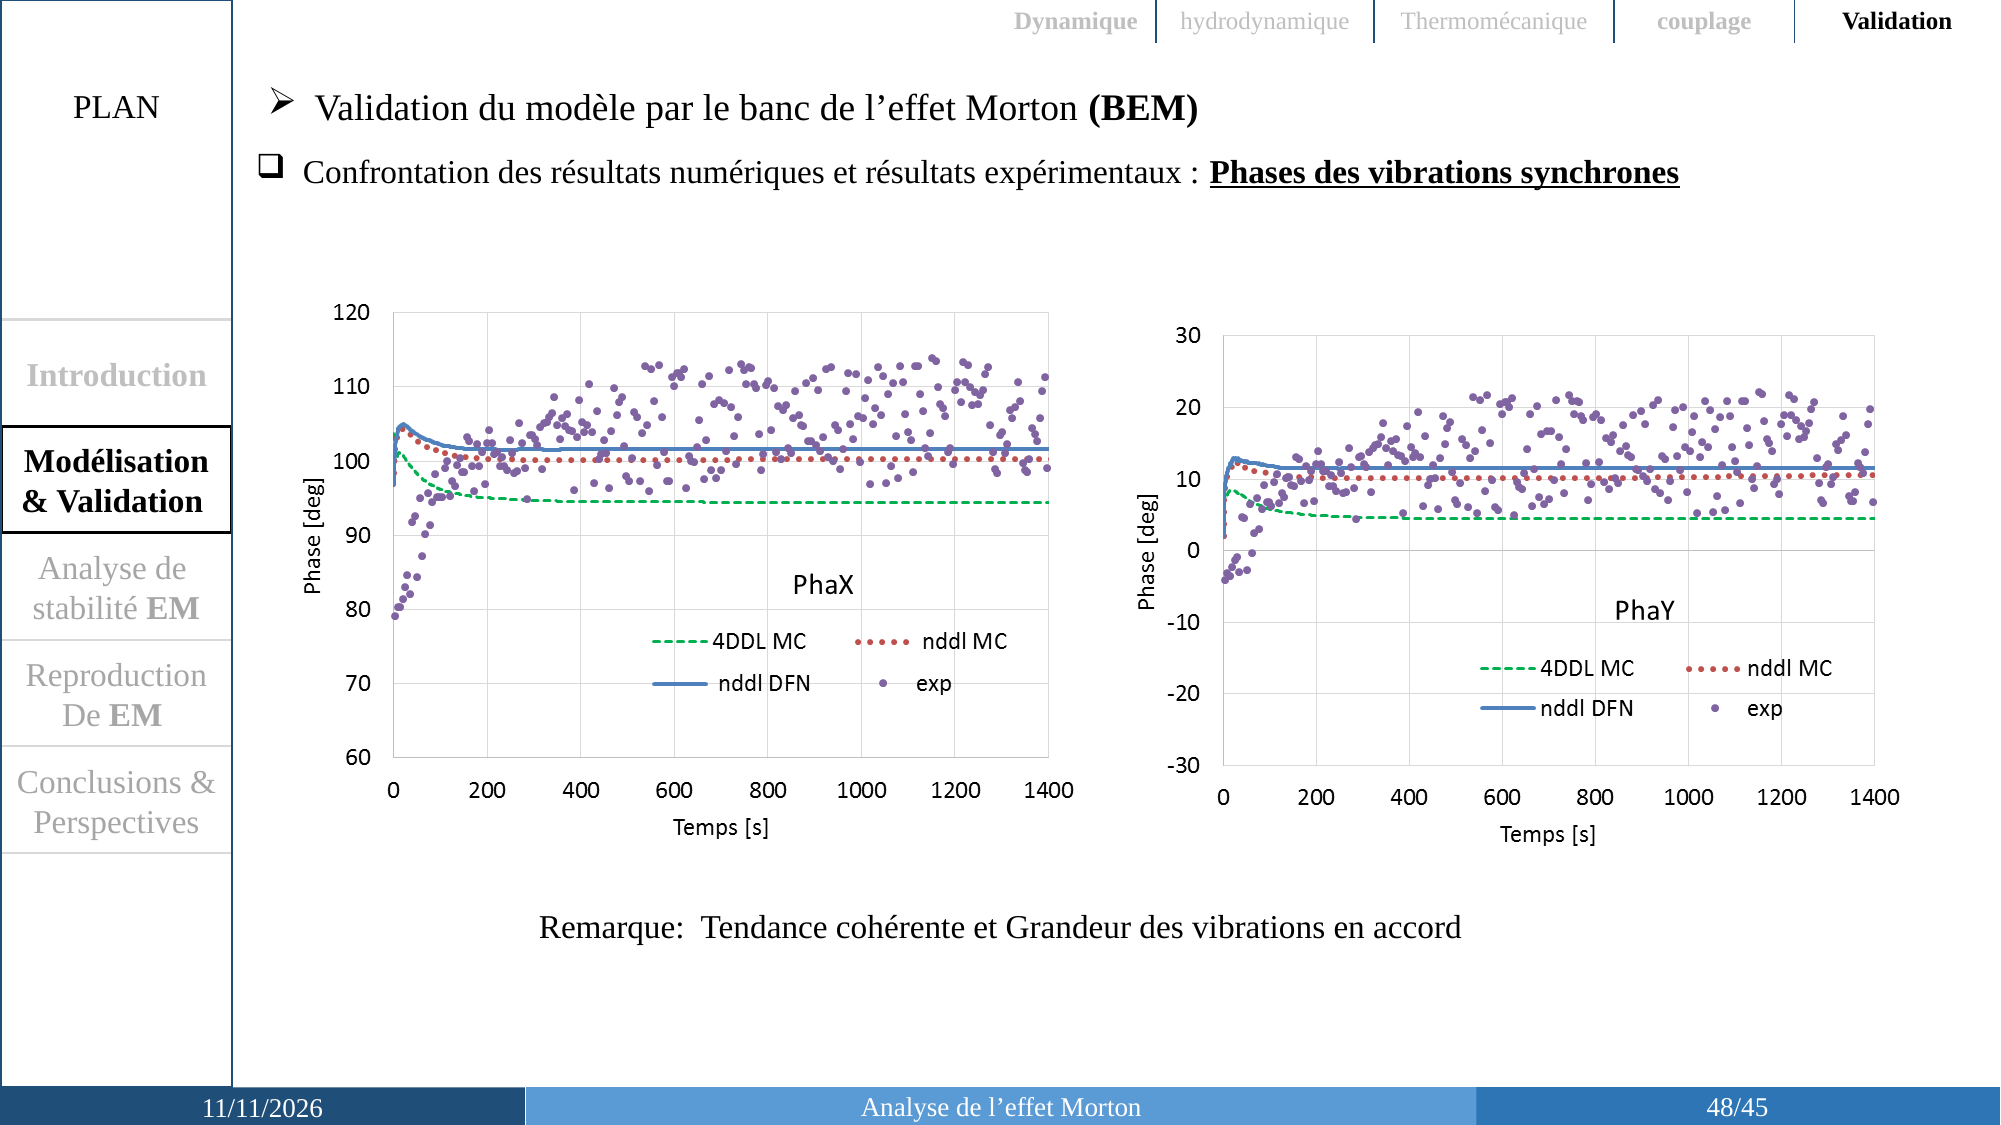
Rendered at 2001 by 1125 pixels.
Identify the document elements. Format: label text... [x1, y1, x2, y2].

table_header Thermomécanique [1375, 0, 1613, 43]
picture [277, 272, 1930, 881]
slide_number 48/45 [1477, 1087, 2000, 1125]
text_box Confrontation des résultats numériques et résultats expérimentaux : Phases des vibrations synchrones [241, 143, 1824, 198]
text_box Validation du modèle par le banc de l’effet Morton (BEM) [252, 75, 1375, 136]
table_header Dynamique [996, 0, 1155, 43]
table_header hydrodynamique [1157, 0, 1373, 43]
text_box [0, 0, 233, 1087]
footer Analyse de l’effet Morton [526, 1087, 1477, 1125]
table_header Validation [1795, 0, 2000, 43]
table_header couplage [1615, 0, 1794, 43]
text_box Remarque: Tendance cohérente et Grandeur des vibrations en accord [524, 898, 1479, 953]
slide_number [0, 1087, 525, 1125]
